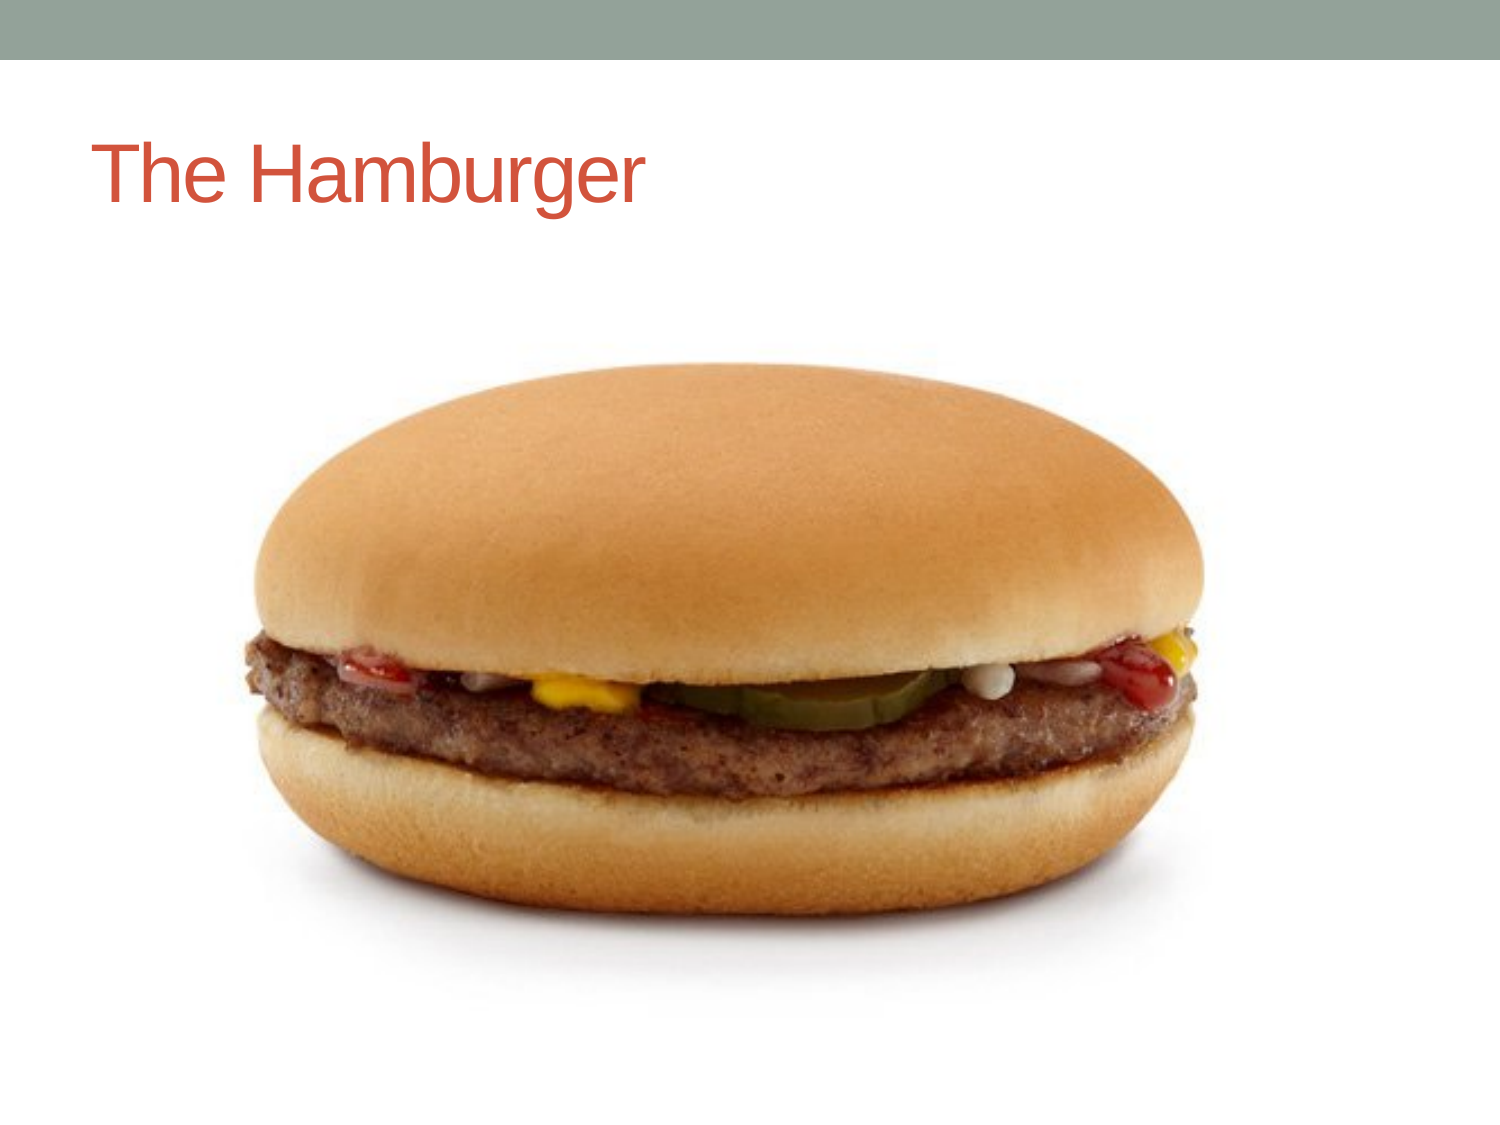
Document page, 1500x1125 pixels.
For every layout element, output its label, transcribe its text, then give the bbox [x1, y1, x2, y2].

title The Hamburger [75, 87, 1425, 250]
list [74, 262, 1426, 1063]
